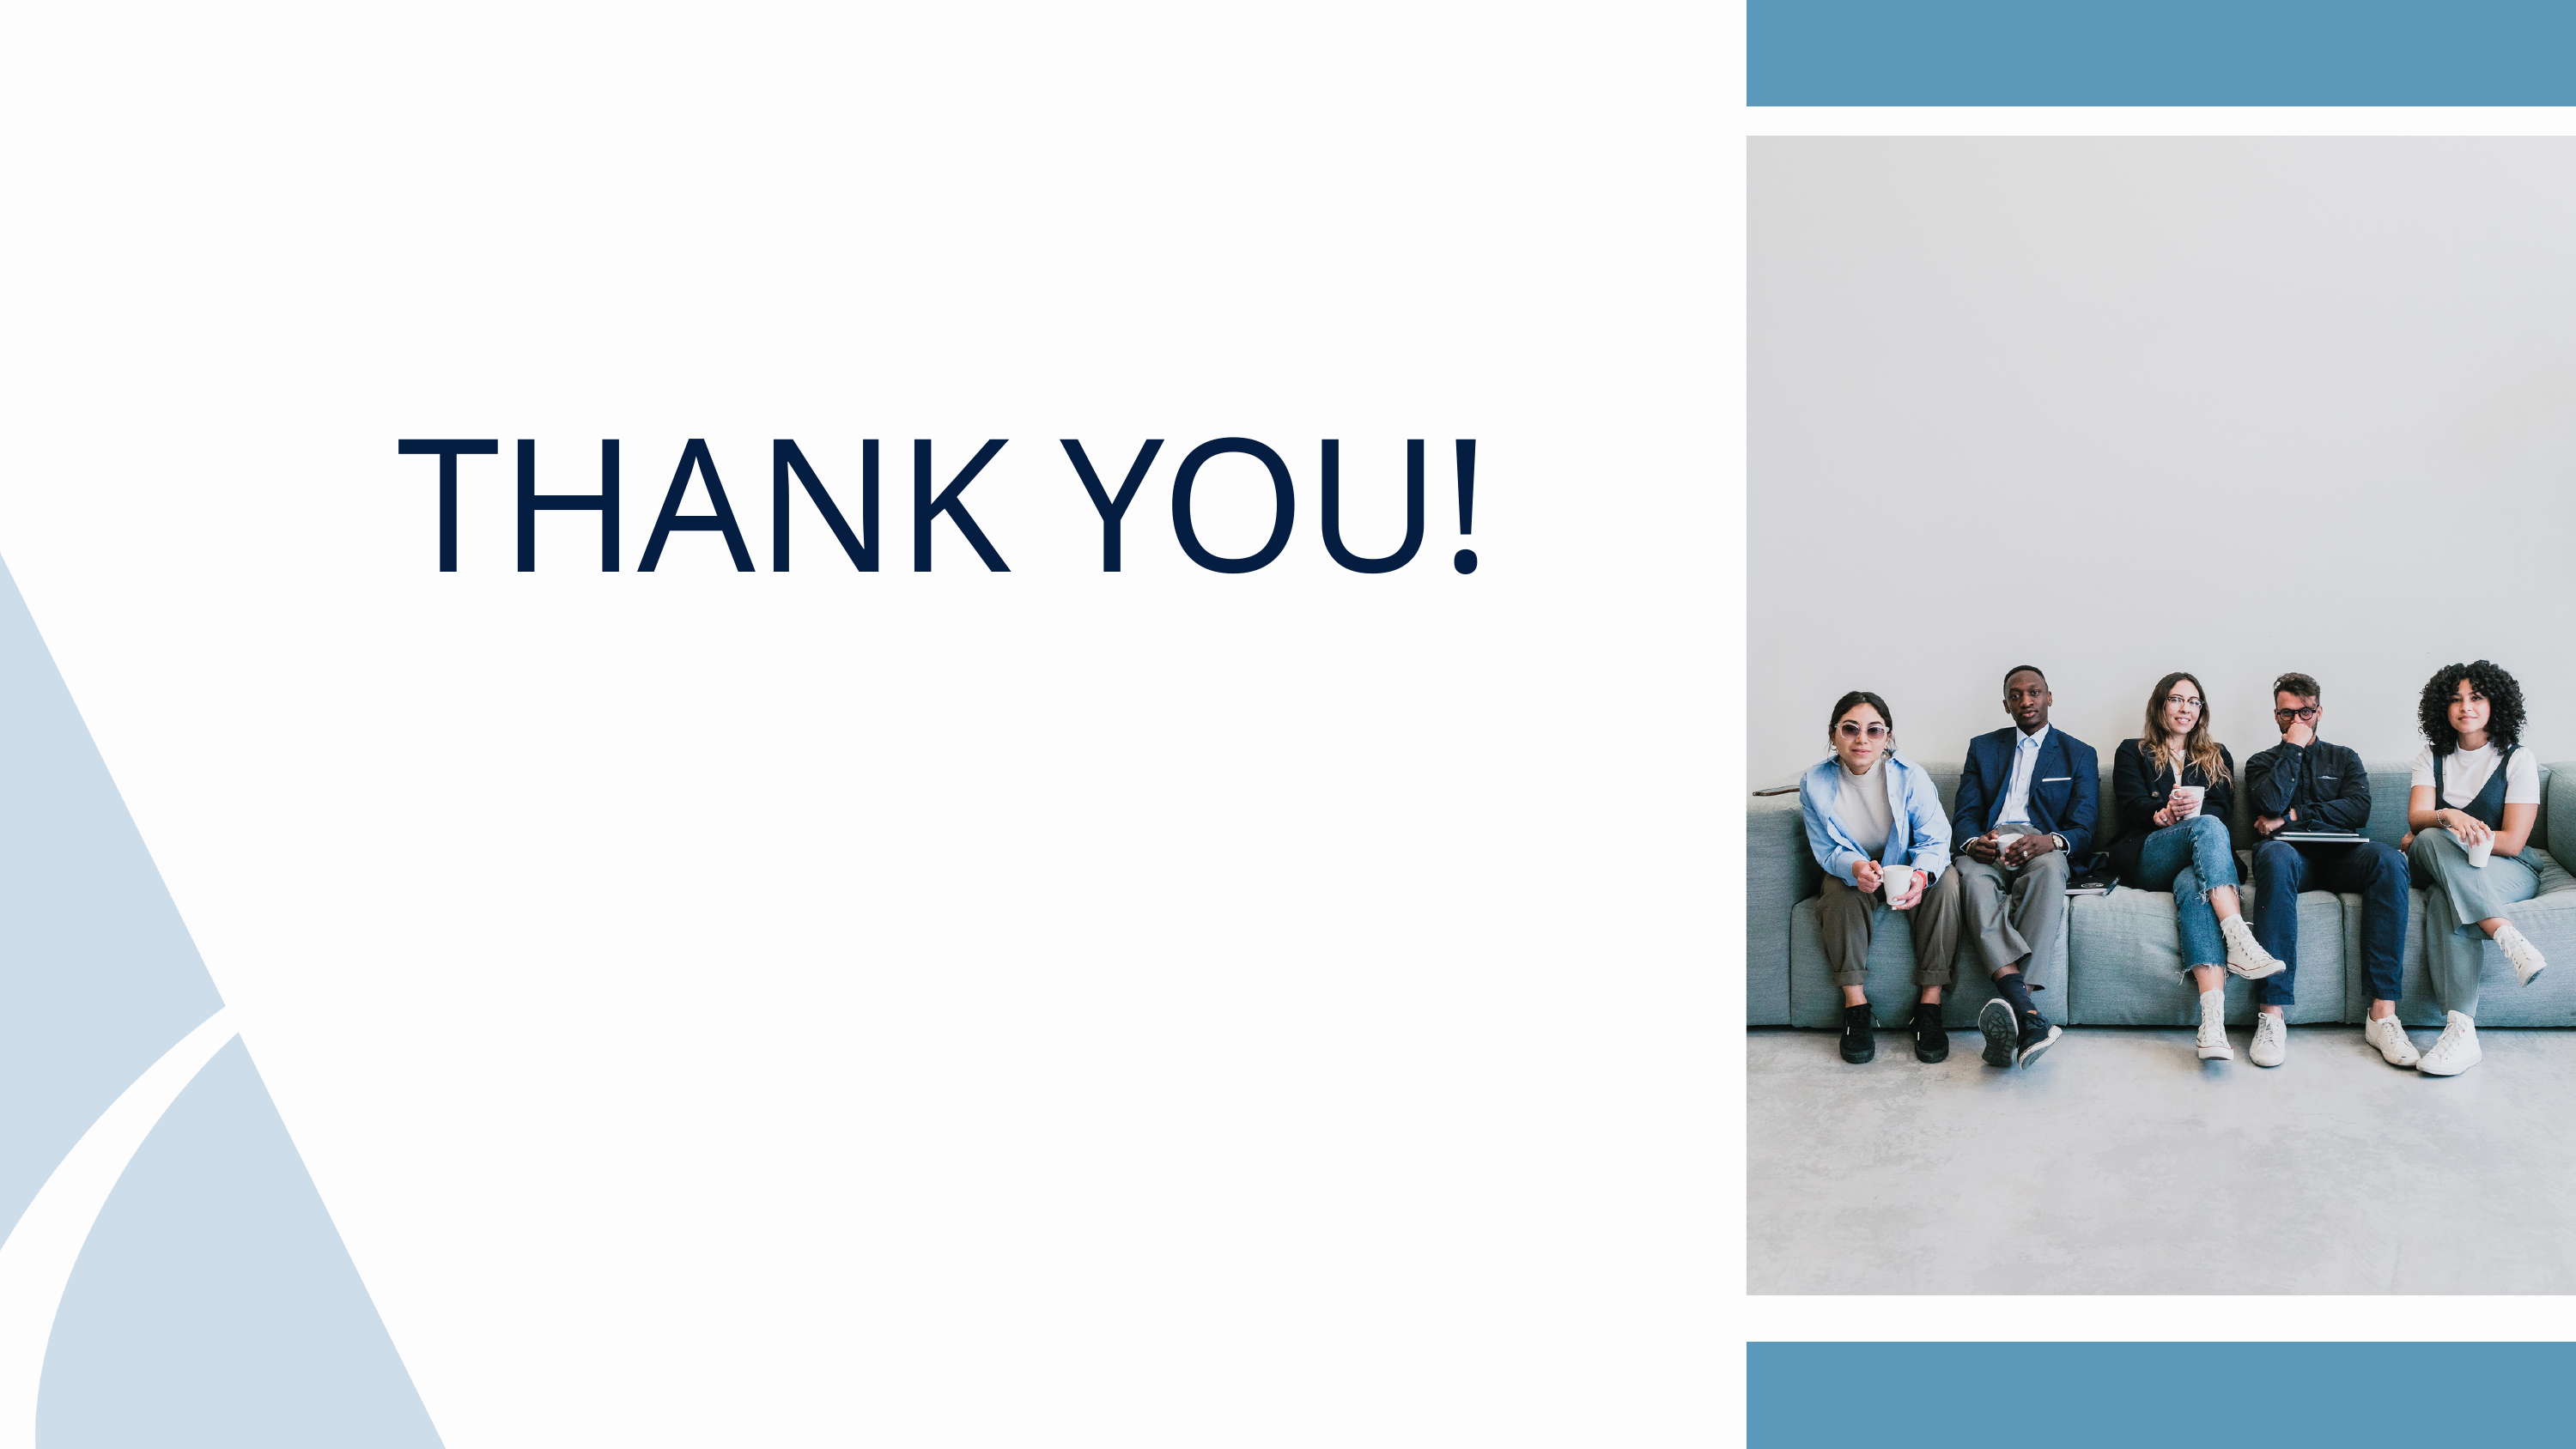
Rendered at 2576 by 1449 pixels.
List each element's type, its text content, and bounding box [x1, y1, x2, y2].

text_box THANK YOU! [397, 349, 1640, 609]
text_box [1746, 1342, 2576, 1449]
text_box [0, 508, 629, 1449]
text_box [1746, 0, 2576, 107]
text_box [1746, 136, 2576, 1295]
